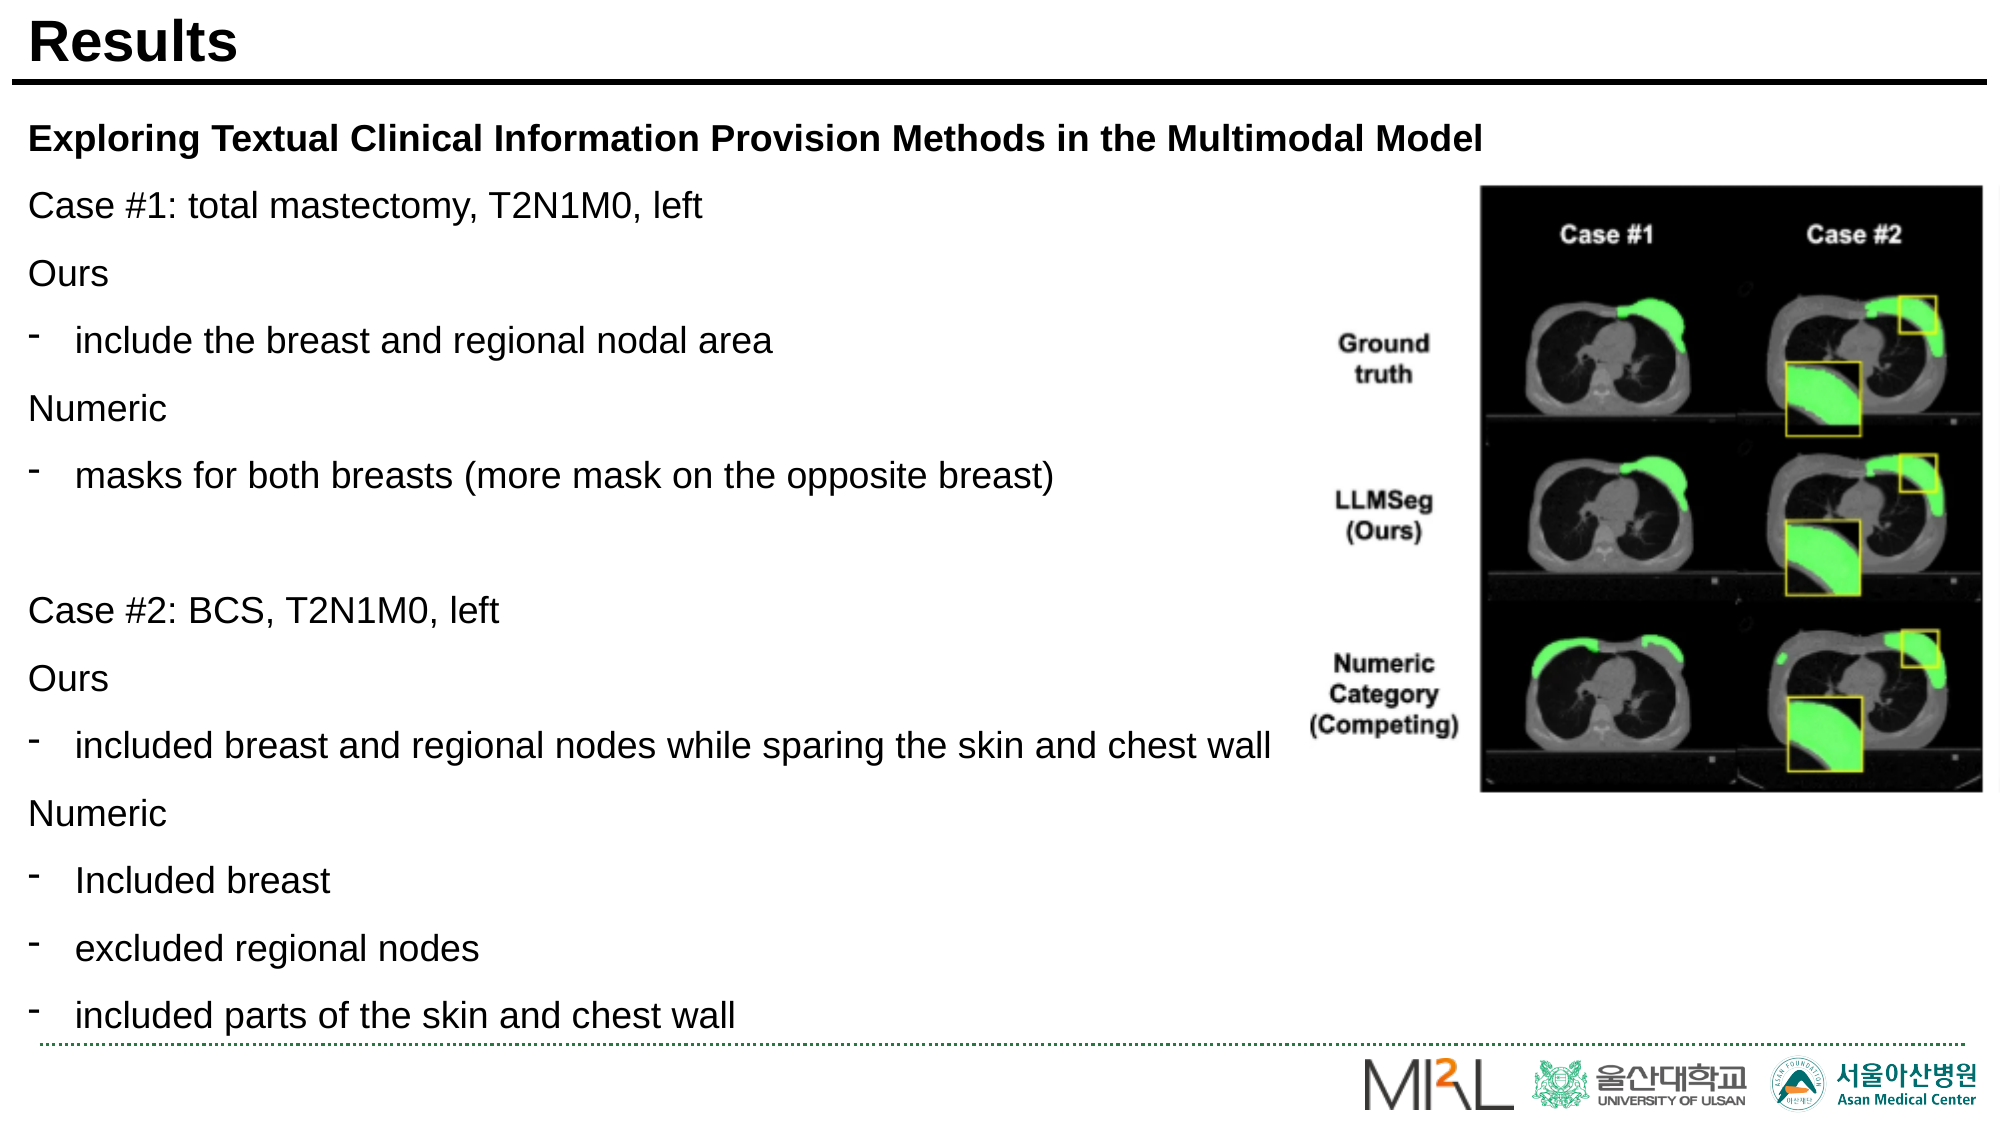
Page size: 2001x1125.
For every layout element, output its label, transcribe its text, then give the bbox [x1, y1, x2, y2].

picture [1528, 1057, 1749, 1110]
text_box Results [13, 1, 1985, 84]
picture [1764, 1052, 1986, 1115]
picture [1364, 1057, 1515, 1110]
text_box Exploring Textual Clinical Information Provision Methods in the Multimodal Model Case #1: total mastectomy, T2N1M0, left Ours include the breast and regional nodal area Numeric masks for both breasts (more mask on the opposite breast) Case #2: BCS, T2N1M0, left Ours included breast and regional nodes while sparing the skin and chest wall Numeric Included breast excluded regional nodes included parts of the skin and chest wall [13, 84, 1985, 1045]
picture [1301, 182, 2000, 807]
